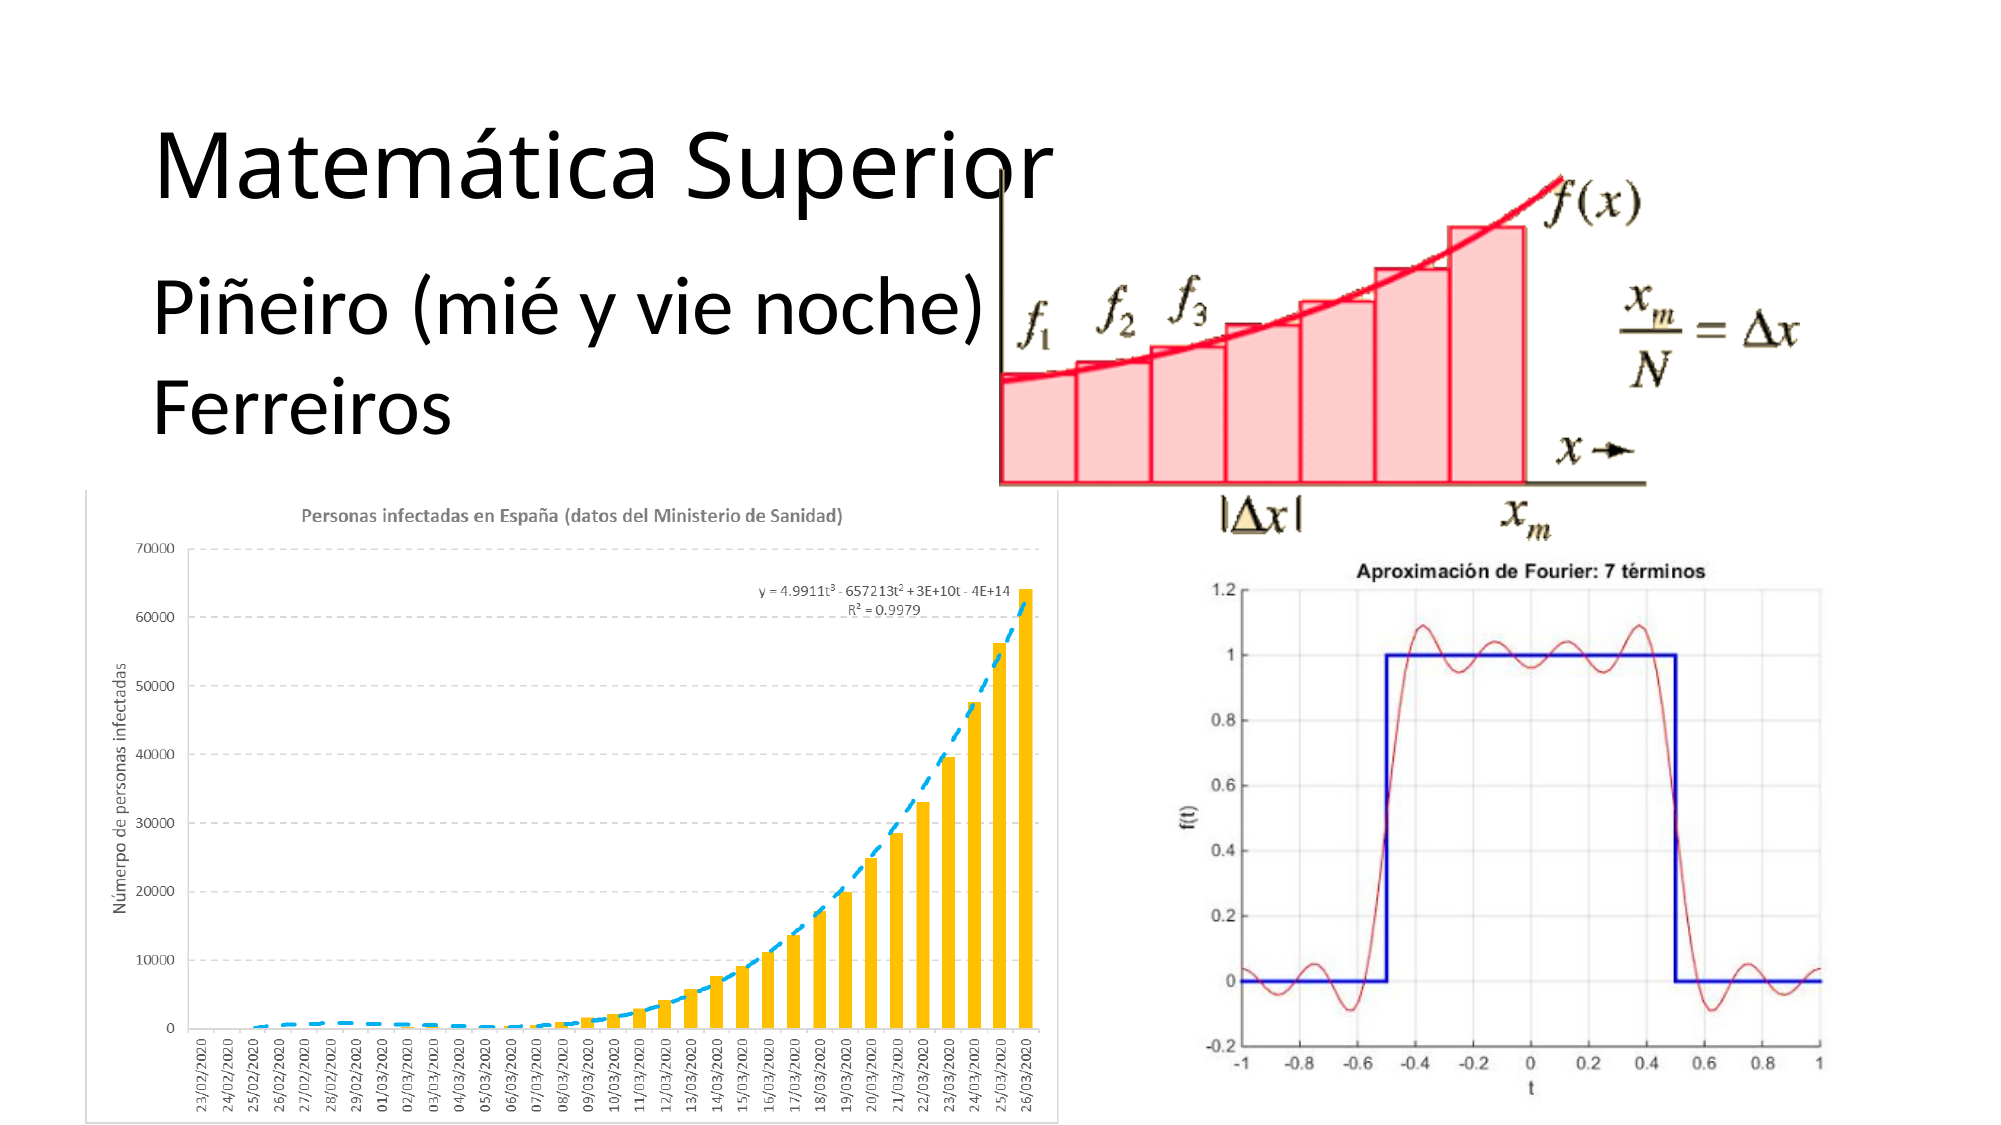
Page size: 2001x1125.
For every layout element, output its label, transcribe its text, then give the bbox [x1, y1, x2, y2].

picture [1145, 549, 1891, 1108]
text_box Piñeiro (mié y vie noche) Ferreiros [137, 243, 999, 459]
title Matemática Superior [137, 59, 1863, 278]
picture [84, 168, 1800, 1125]
